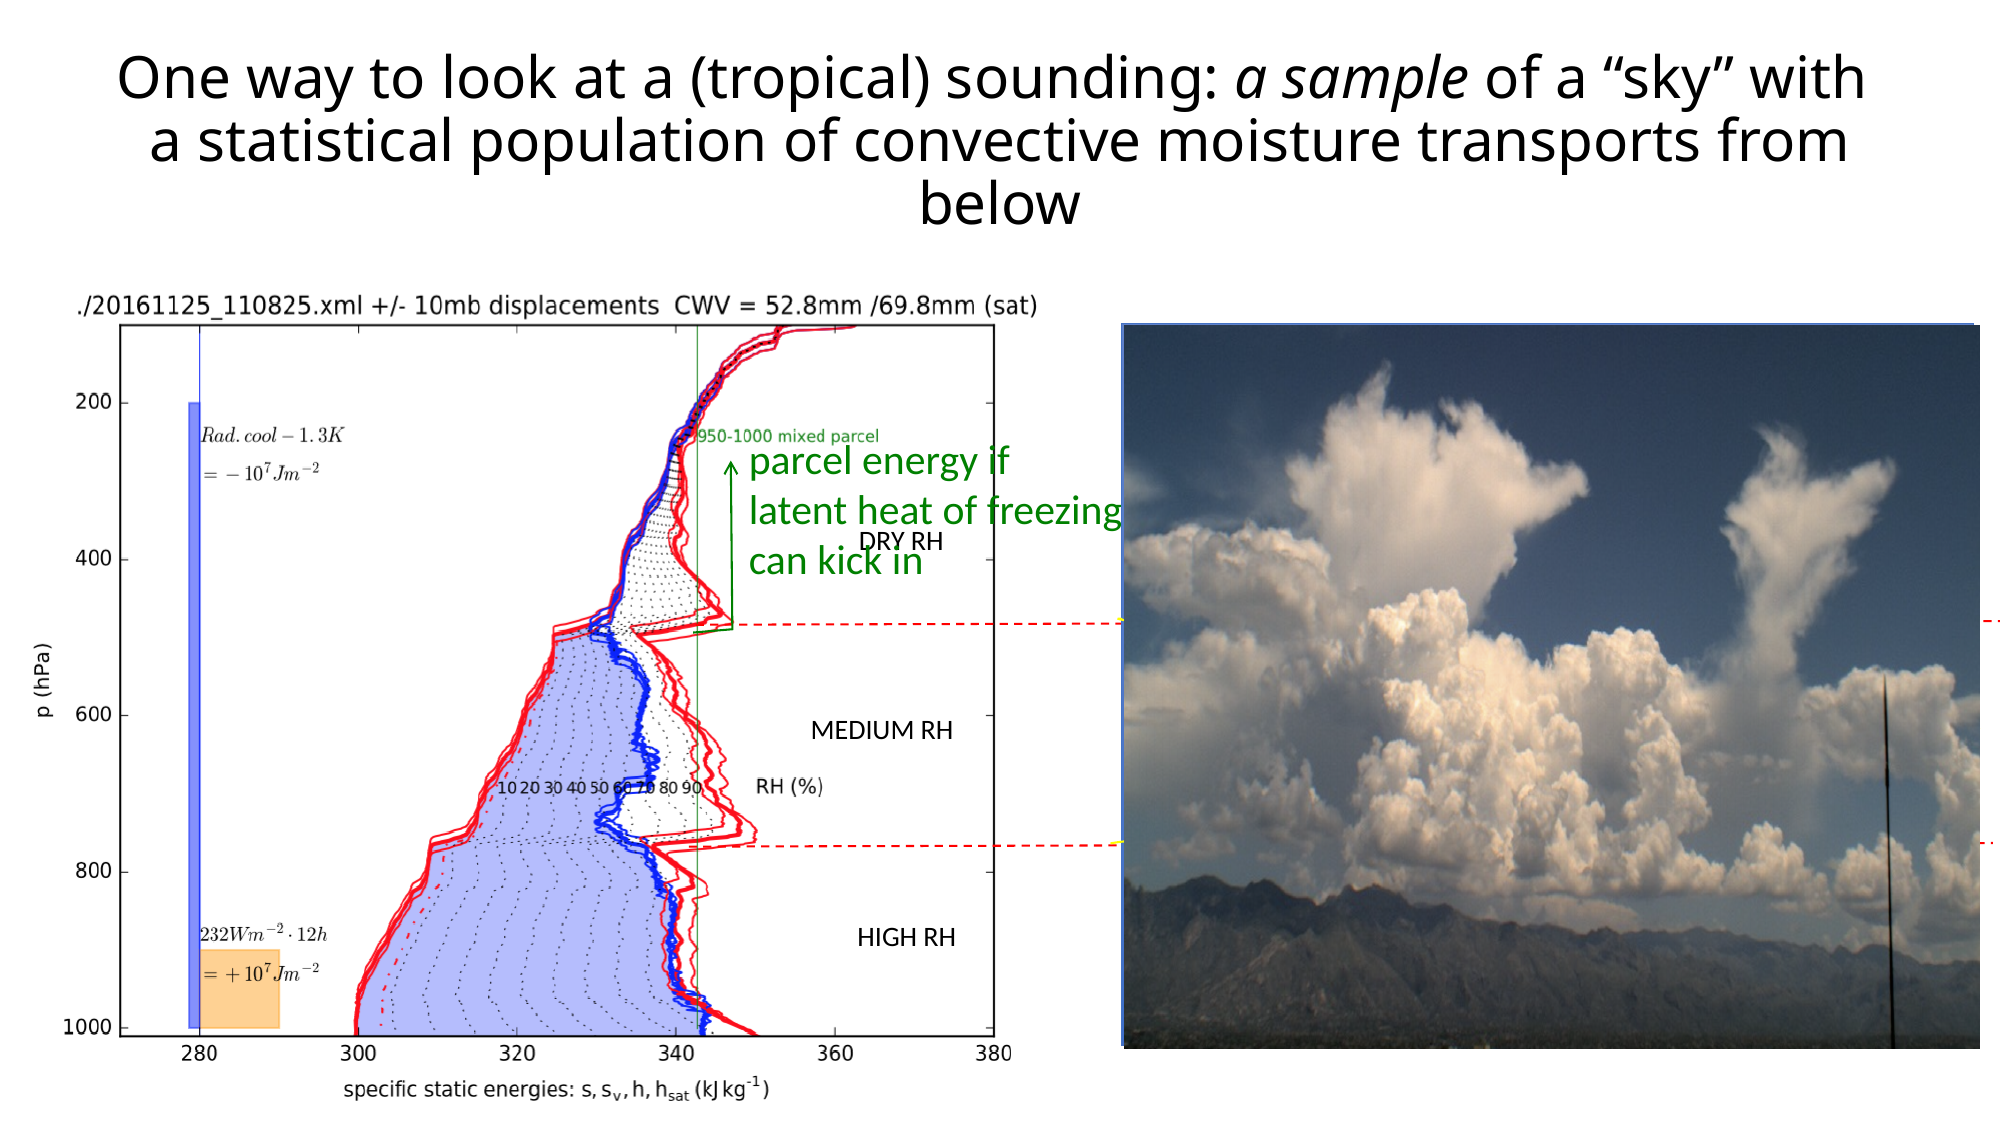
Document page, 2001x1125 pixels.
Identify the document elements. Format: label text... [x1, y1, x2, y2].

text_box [23, 285, 2000, 1125]
title One way to look at a (tropical) sounding: a sample of a “sky” with a statistical population of convective moisture transports from below [77, 61, 1923, 225]
picture [1124, 325, 1980, 1049]
